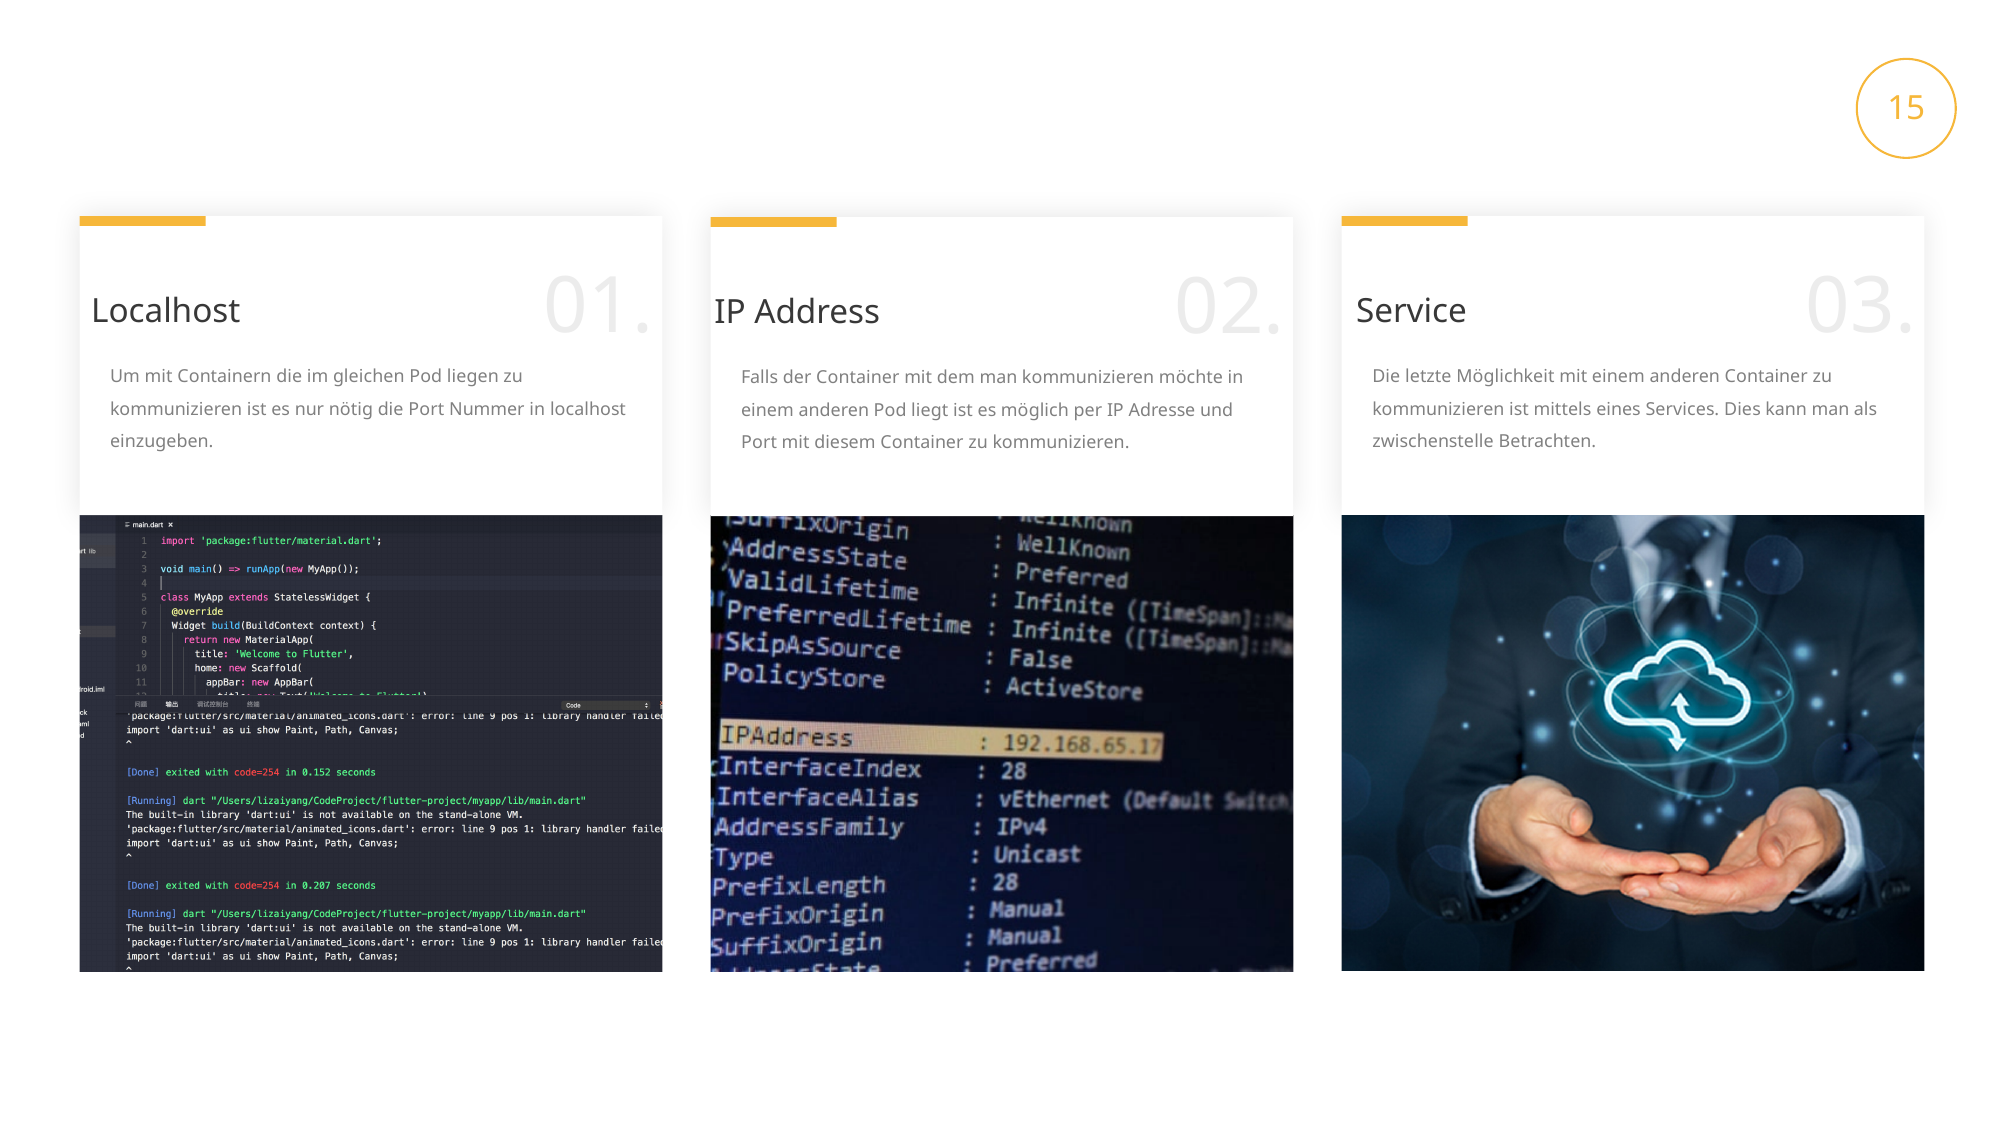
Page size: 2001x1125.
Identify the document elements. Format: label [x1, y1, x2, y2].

text_box [79, 215, 663, 516]
picture [79, 516, 663, 972]
text_box [710, 216, 1294, 517]
picture [710, 517, 1294, 972]
text_box [1856, 58, 1956, 158]
text_box [1341, 215, 1925, 515]
picture [1341, 515, 1925, 972]
